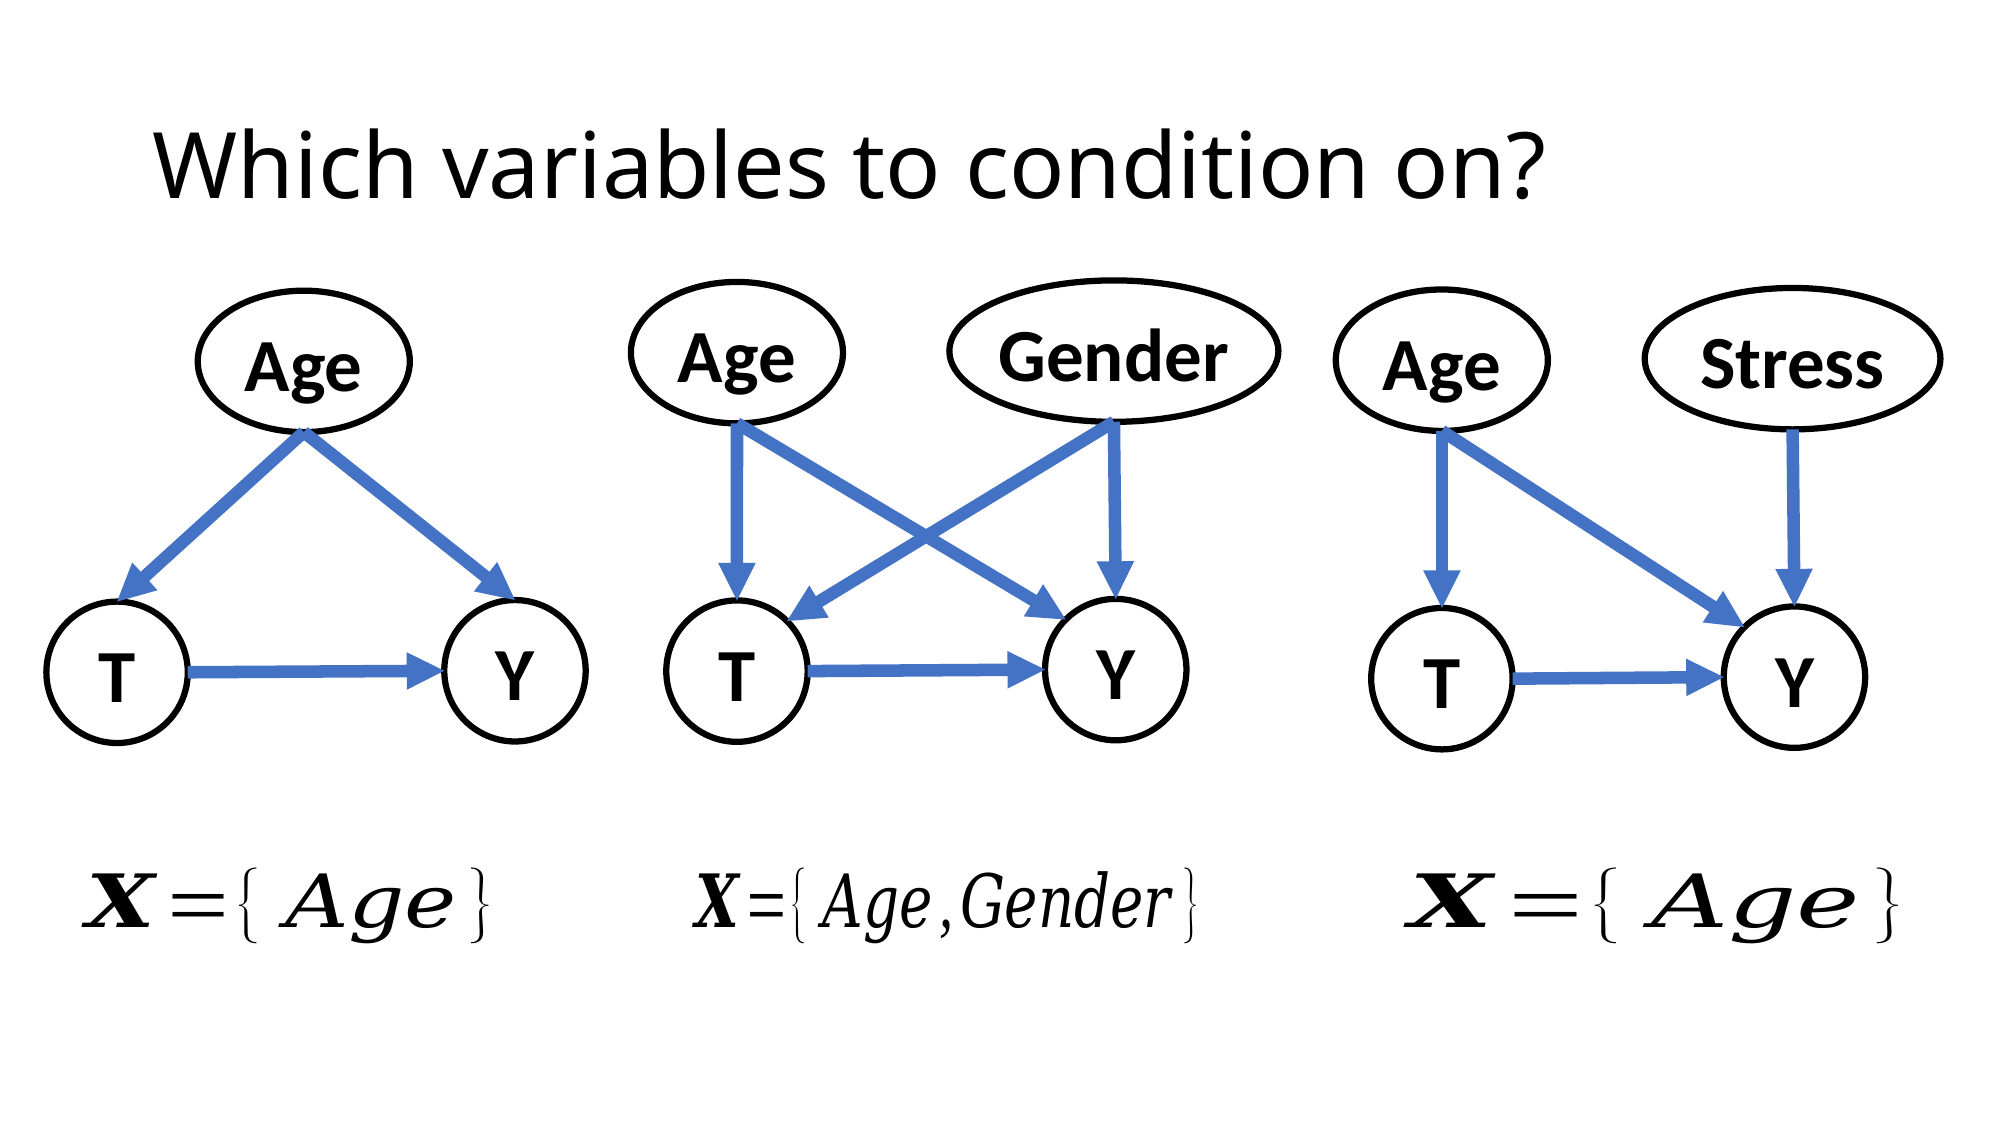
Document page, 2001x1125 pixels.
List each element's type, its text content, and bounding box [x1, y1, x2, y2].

text_box Age [629, 280, 845, 425]
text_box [736, 423, 786, 620]
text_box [303, 432, 515, 600]
text_box T [1370, 607, 1514, 751]
title Which variables to condition on? [137, 59, 1863, 278]
text_box Age [1334, 288, 1549, 432]
text_box Y [1722, 605, 1867, 749]
text_box T [665, 599, 809, 743]
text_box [1441, 430, 1745, 628]
text_box Stress [1643, 286, 1942, 431]
text_box T [45, 600, 189, 745]
text_box Gender [948, 279, 1280, 423]
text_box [116, 432, 304, 602]
text_box Y [1044, 597, 1188, 742]
text_box Y [443, 599, 587, 743]
text_box Age [196, 289, 411, 432]
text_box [786, 421, 1114, 622]
